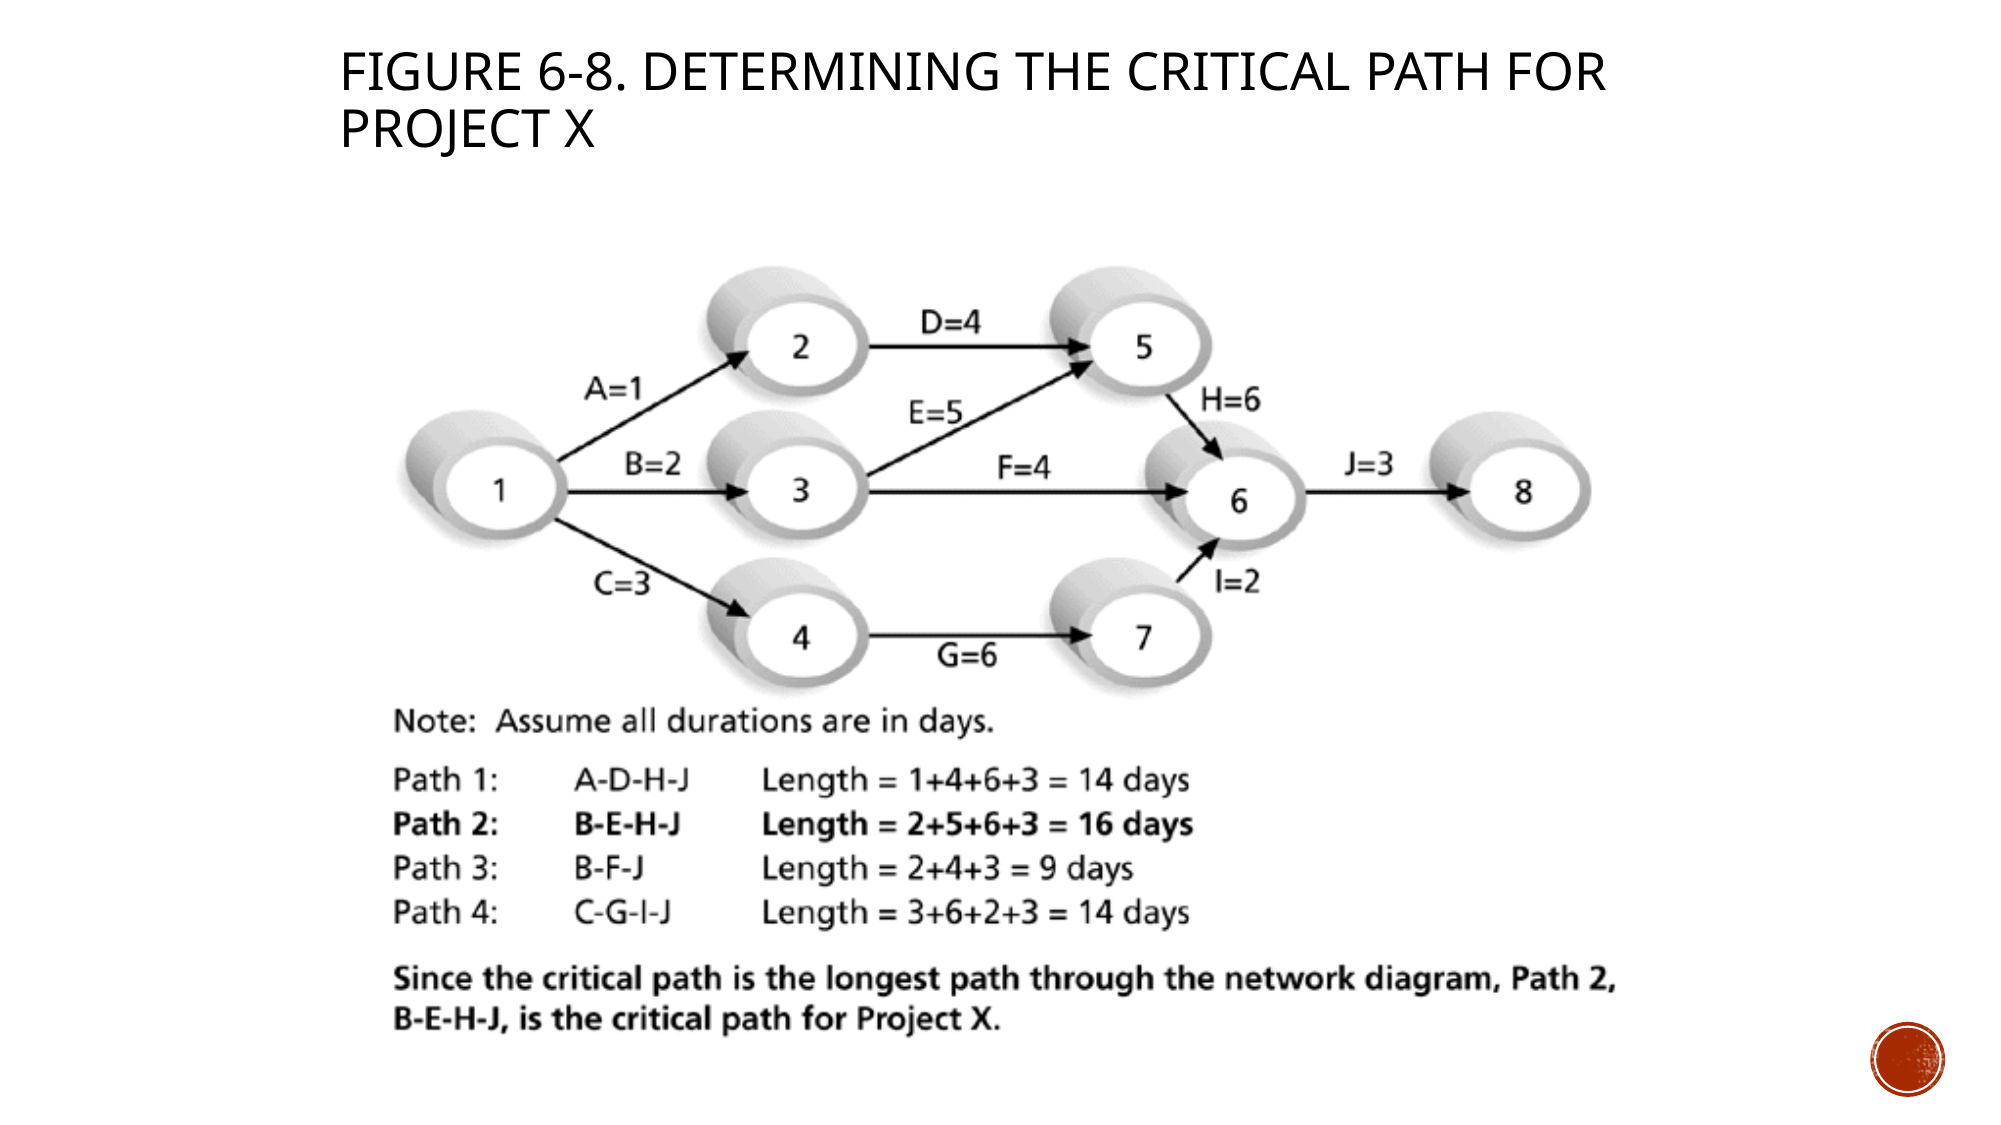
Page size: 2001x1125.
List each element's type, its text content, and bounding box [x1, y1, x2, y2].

picture [387, 243, 1625, 1050]
title Figure 6-8. Determining the Critical Path for Project X [324, 37, 1650, 167]
